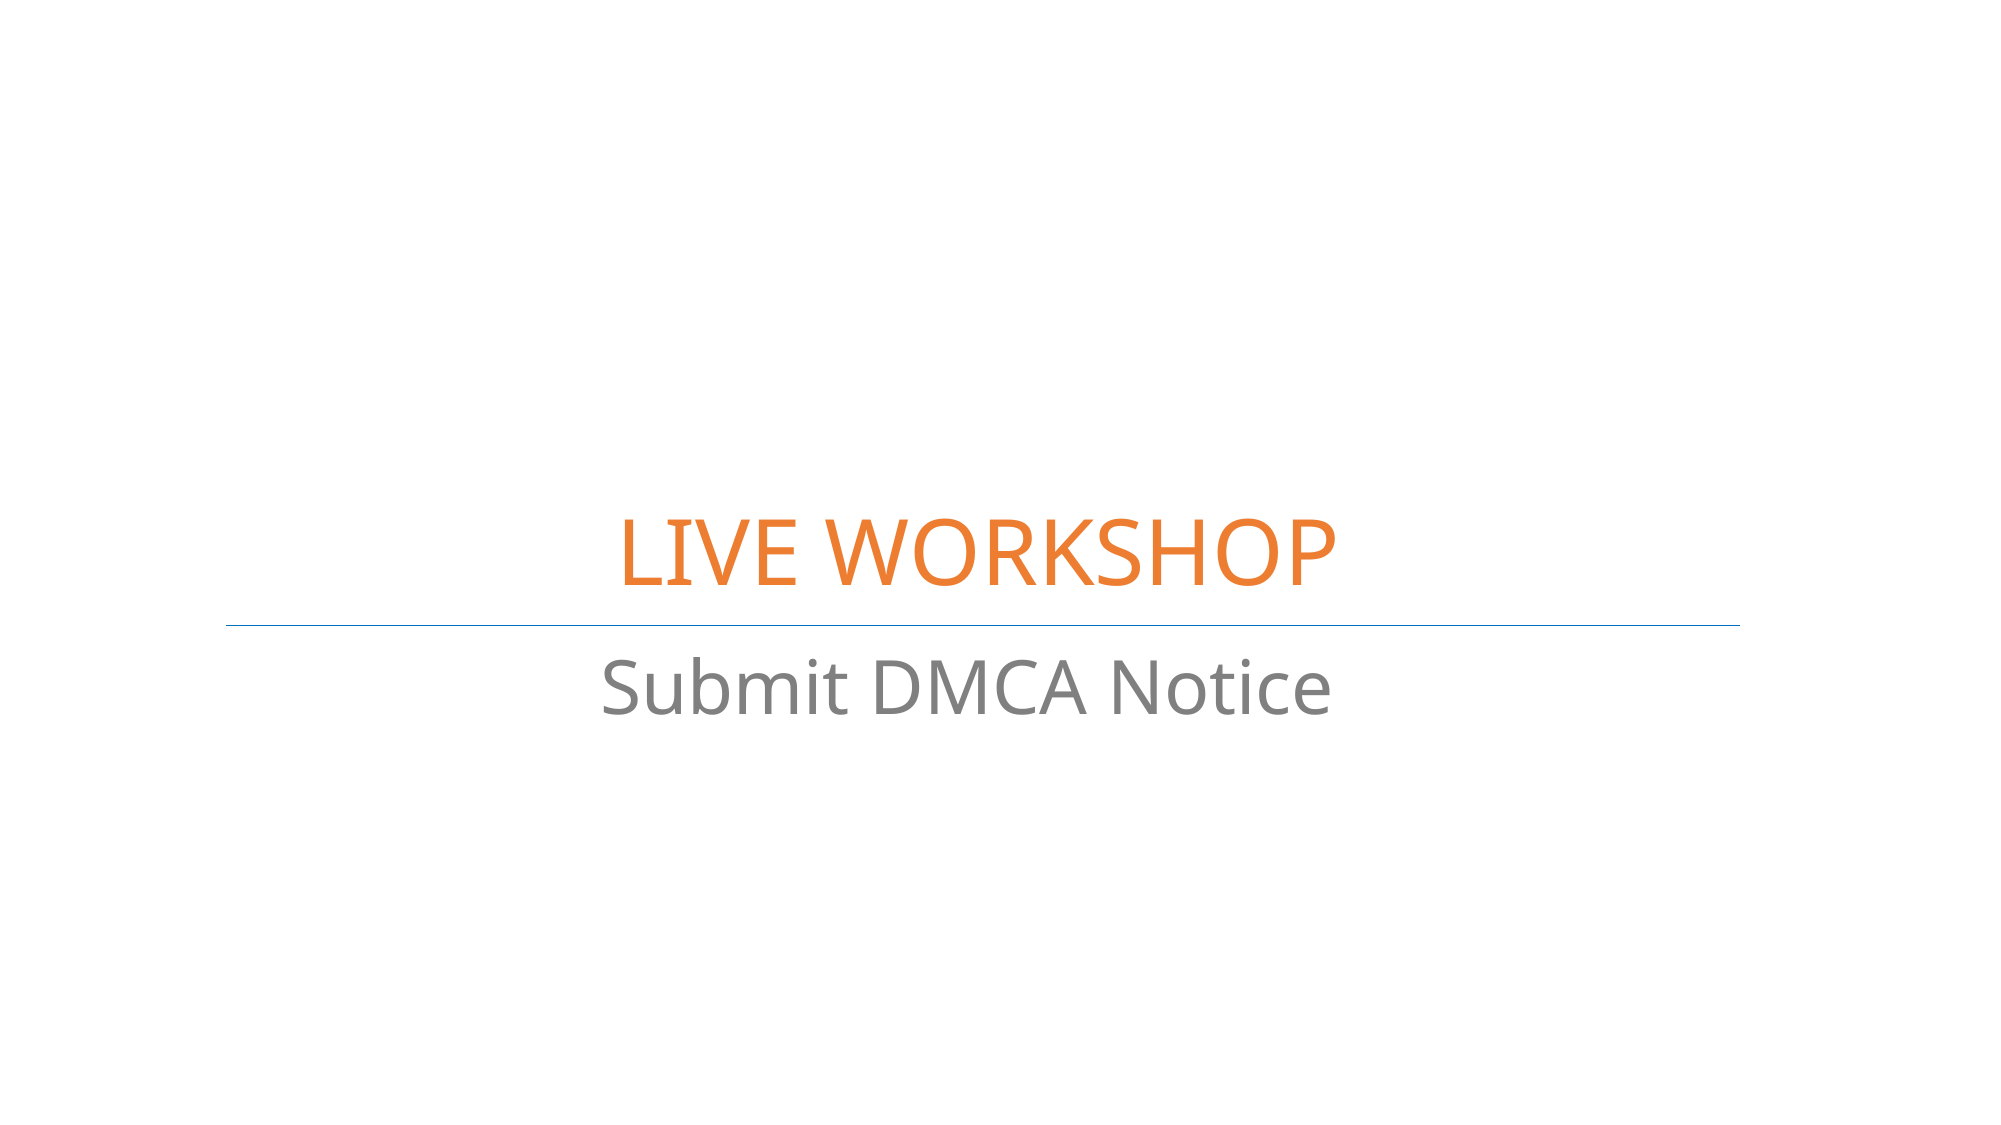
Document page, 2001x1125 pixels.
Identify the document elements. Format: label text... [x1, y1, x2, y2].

text_box Submit DMCA Notice [226, 642, 1709, 754]
text_box LIVE WORKSHOP [237, 498, 1720, 610]
